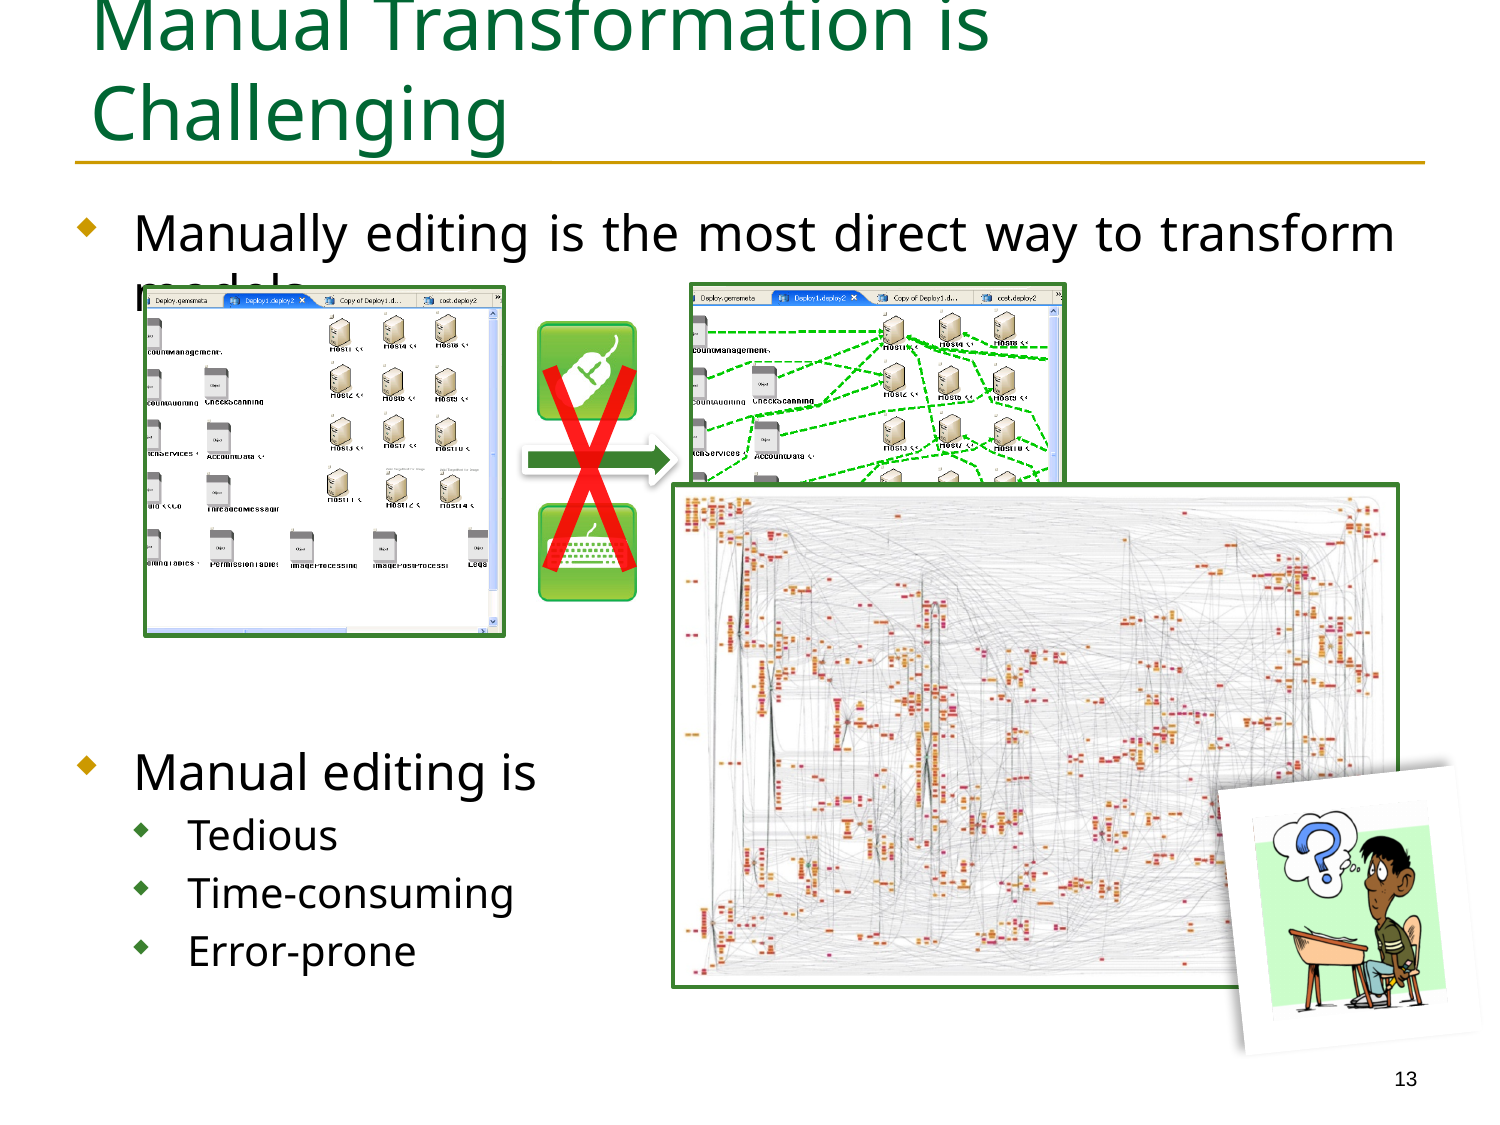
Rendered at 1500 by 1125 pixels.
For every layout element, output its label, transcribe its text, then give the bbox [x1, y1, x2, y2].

title Manual Transformation is Challenging [74, 32, 1426, 163]
slide_number 44 [1400, 760, 1413, 764]
text_box [521, 445, 580, 475]
picture [535, 321, 638, 421]
picture [676, 285, 1447, 1097]
text_box [565, 430, 614, 501]
text_box [599, 433, 679, 486]
slide_number 13 [1379, 1048, 1442, 1099]
picture [535, 502, 639, 602]
picture [147, 288, 502, 634]
list Manually editing is the most direct way to transform models Manual editing is Tedious Time-consuming Error-prone [62, 194, 1413, 988]
